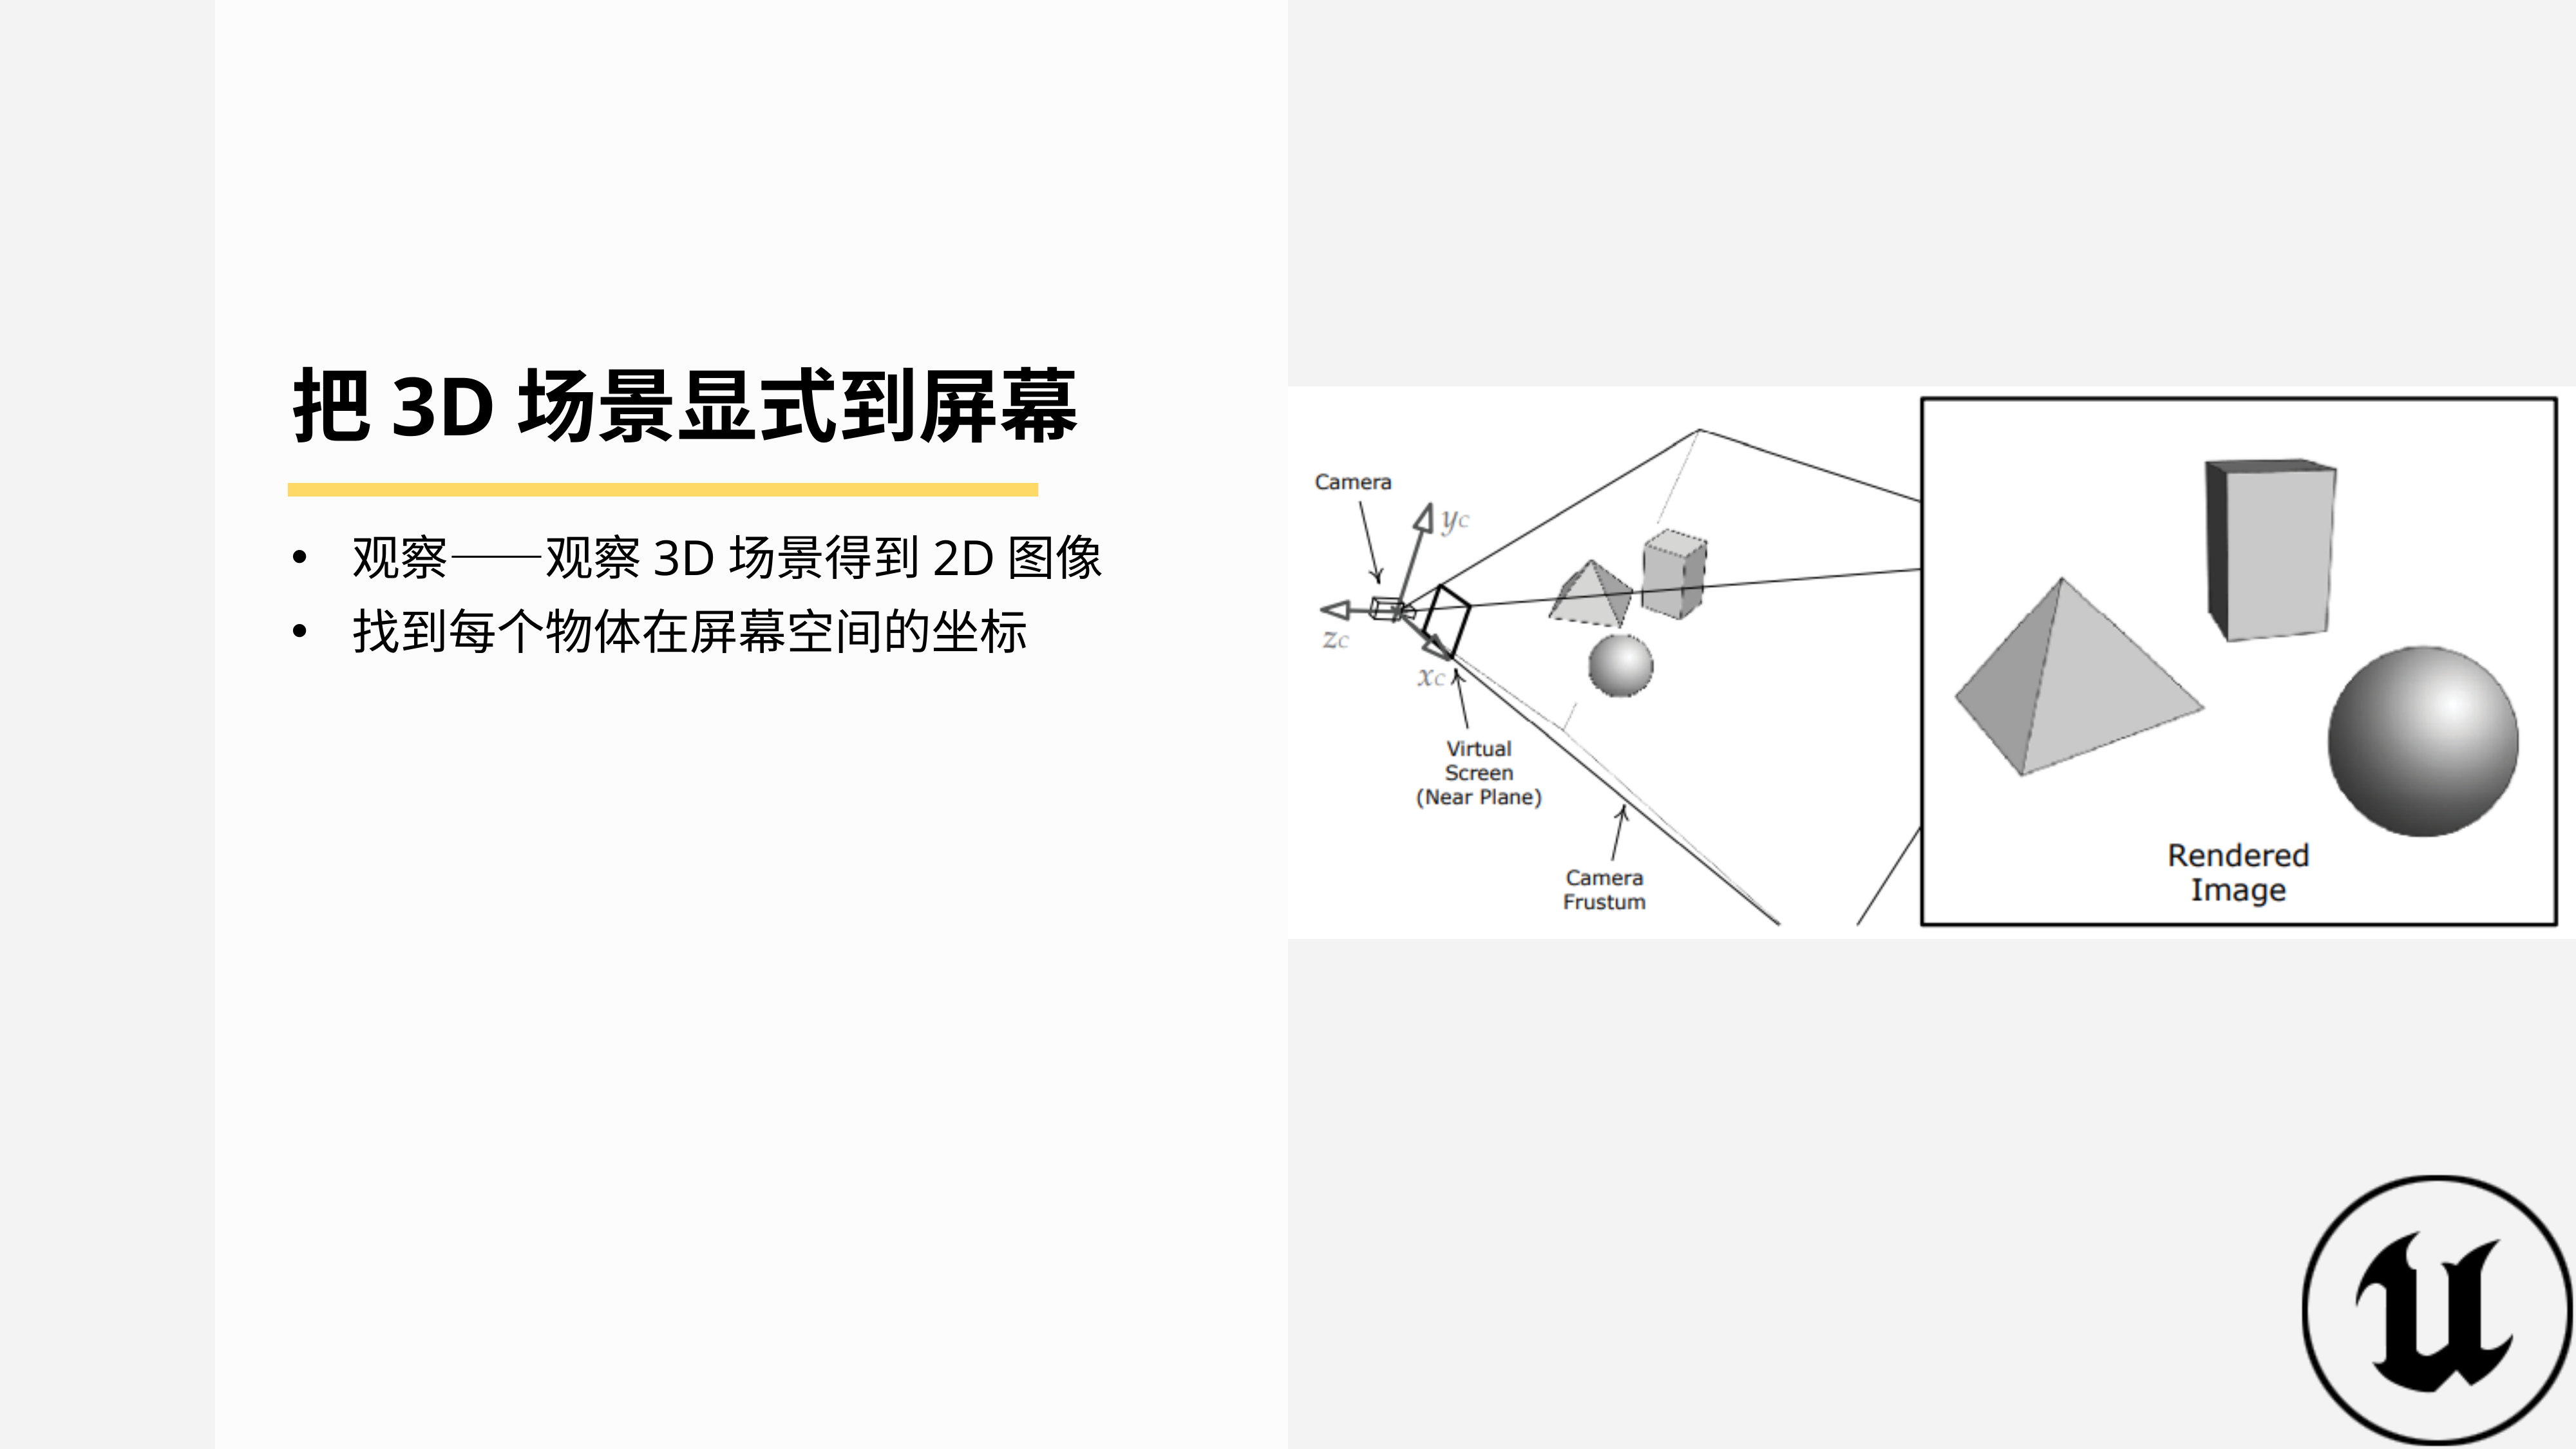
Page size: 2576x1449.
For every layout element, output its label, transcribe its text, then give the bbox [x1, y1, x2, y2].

text_box 观察——观察3D场景得到2D图像 找到每个物体在屏幕空间的坐标 [285, 521, 1287, 665]
text_box [214, 0, 1288, 1449]
text_box [287, 482, 1039, 497]
text_box 把3D场景显式到屏幕 [285, 350, 1114, 458]
picture [1287, 386, 2576, 939]
picture [2298, 1171, 2576, 1449]
